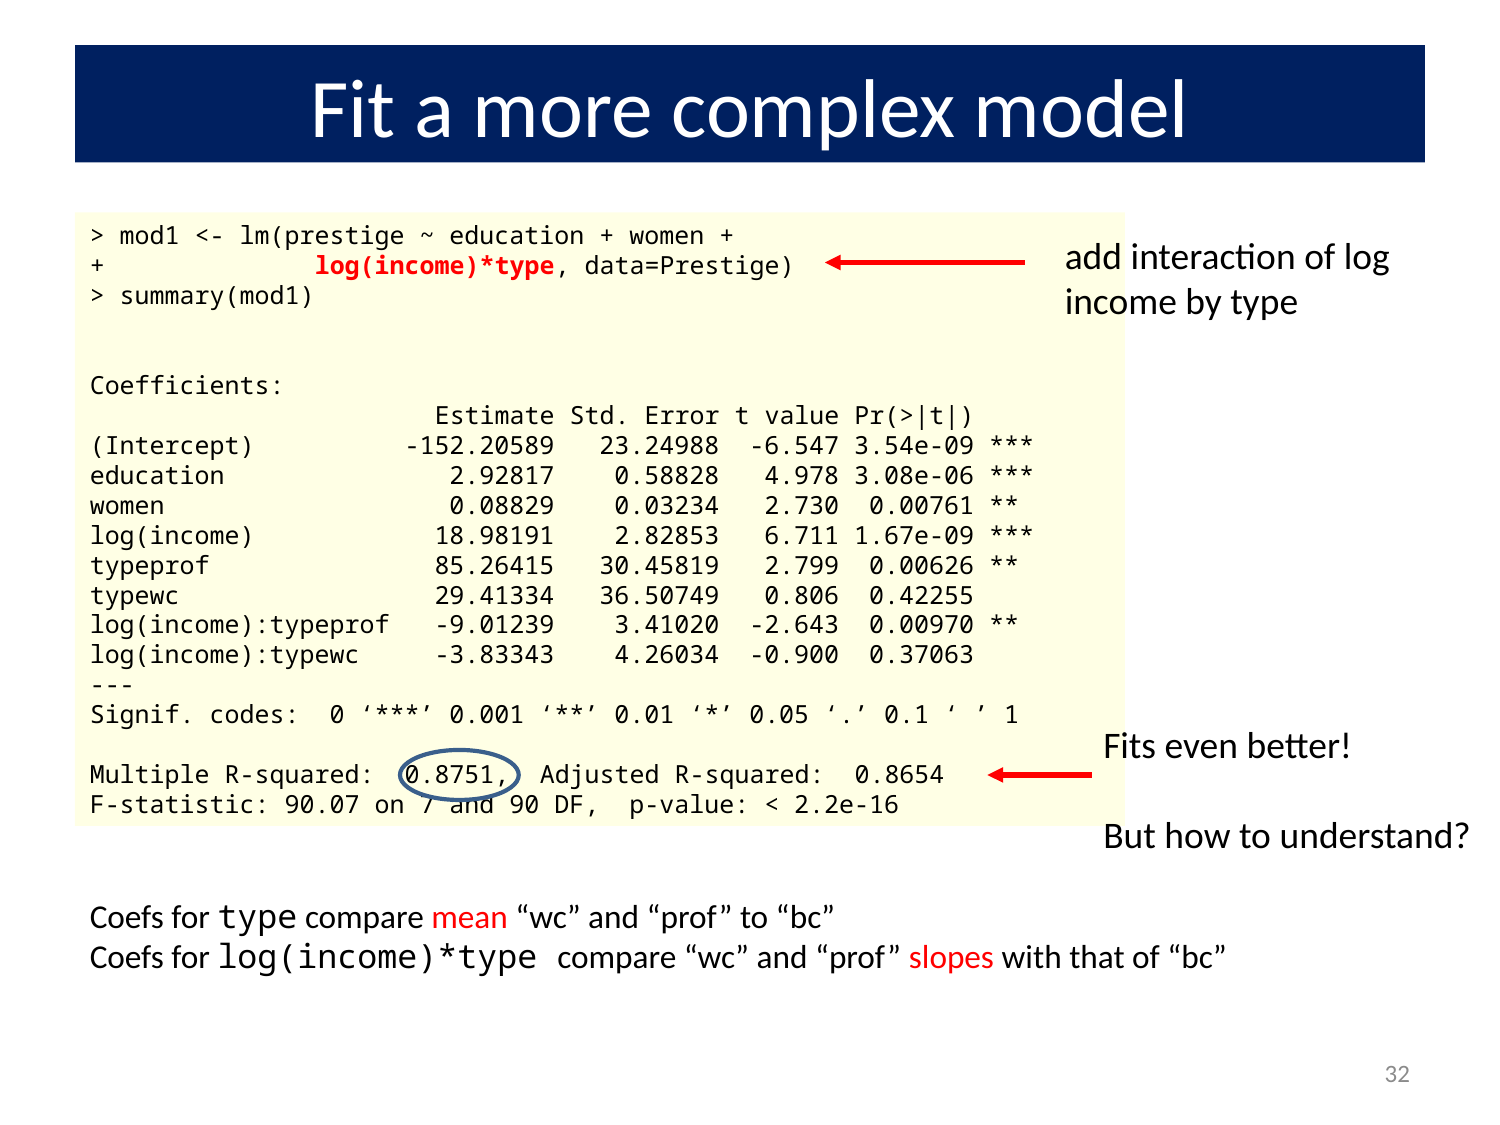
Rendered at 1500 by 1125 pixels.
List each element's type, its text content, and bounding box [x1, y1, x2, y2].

text_box [397, 747, 521, 803]
text_box > mod1 <- lm(prestige ~ education + women + + log(income)*type, data=Prestige) > summary(mod1) Coefficients: Estimate Std. Error t value Pr(>|t|) (Intercept) -152.20589 23.24988 -6.547 3.54e-09 *** education 2.92817 0.58828 4.978 3.08e-06 *** women 0.08829 0.03234 2.730 0.00761 ** log(income) 18.98191 2.82853 6.711 1.67e-09 *** typeprof 85.26415 30.45819 2.799 0.00626 ** typewc 29.41334 36.50749 0.806 0.42255 log(income):typeprof -9.01239 3.41020 -2.643 0.00970 ** log(income):typewc -3.83343 4.26034 -0.900 0.37063 --- Signif. codes: 0 ‘***’ 0.001 ‘**’ 0.01 ‘*’ 0.05 ‘.’ 0.1 ‘ ’ 1 Multiple R-squared: 0.8751, Adjusted R-squared: 0.8654 F-statistic: 90.07 on 7 and 90 DF, p-value: < 2.2e-16 [74, 212, 1125, 826]
text_box add interaction of log income by type [1049, 224, 1413, 330]
text_box Coefs for type compare mean “wc” and “prof” to “bc” Coefs for log(income)*type compare “wc” and “prof” slopes with that of “bc” [74, 887, 1350, 982]
title Fit a more complex model [75, 45, 1425, 163]
slide_number 32 [1074, 1042, 1425, 1103]
text_box Fits even better! But how to understand? [1088, 713, 1495, 863]
